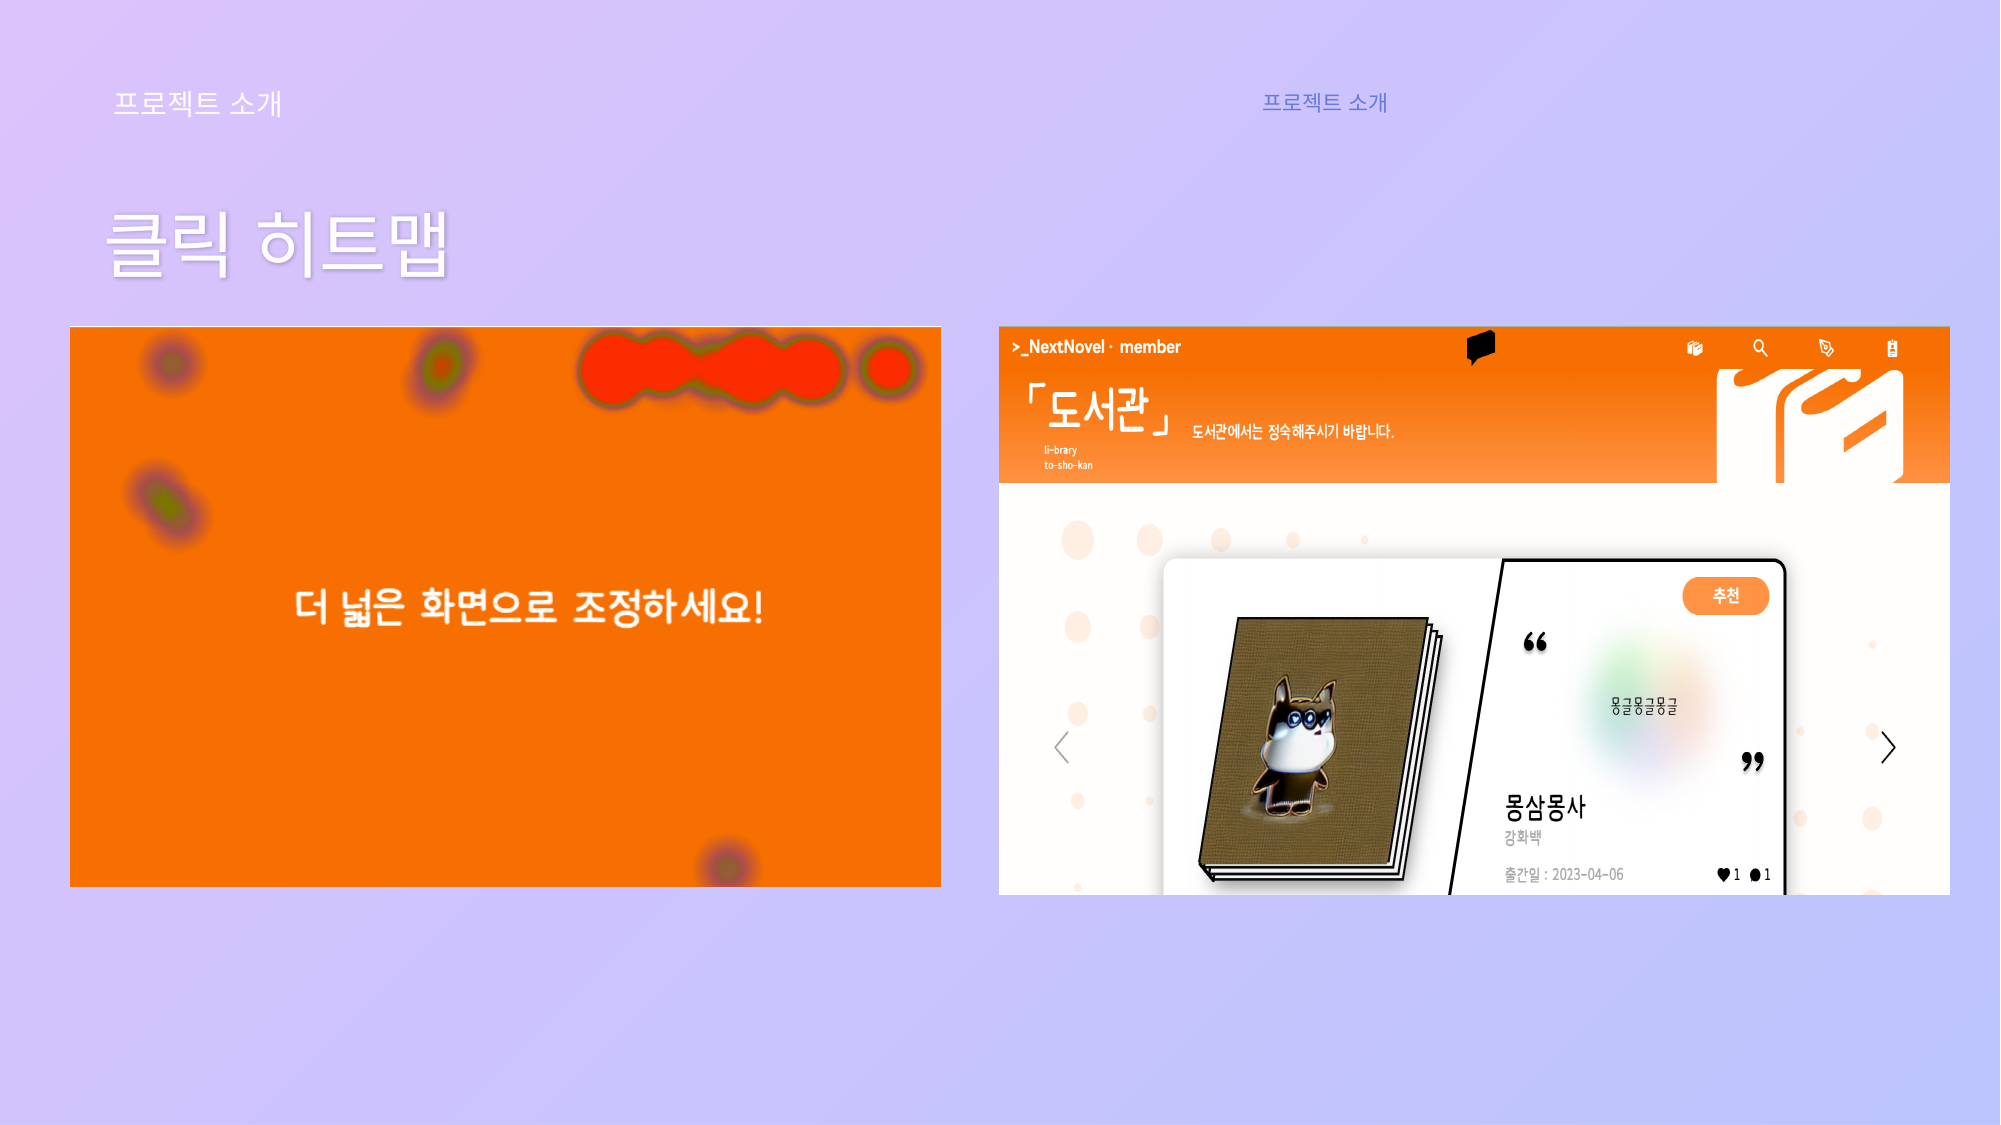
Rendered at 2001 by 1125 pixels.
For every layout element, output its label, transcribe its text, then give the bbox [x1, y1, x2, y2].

picture [70, 326, 941, 887]
text_box 개요 프로젝트 소개 기술 스택 개발 과정 향후 계획 [1160, 82, 1924, 124]
text_box 클릭 히트맵 [88, 183, 1365, 294]
picture [999, 326, 1950, 895]
text_box 프로젝트 소개 [98, 78, 299, 129]
